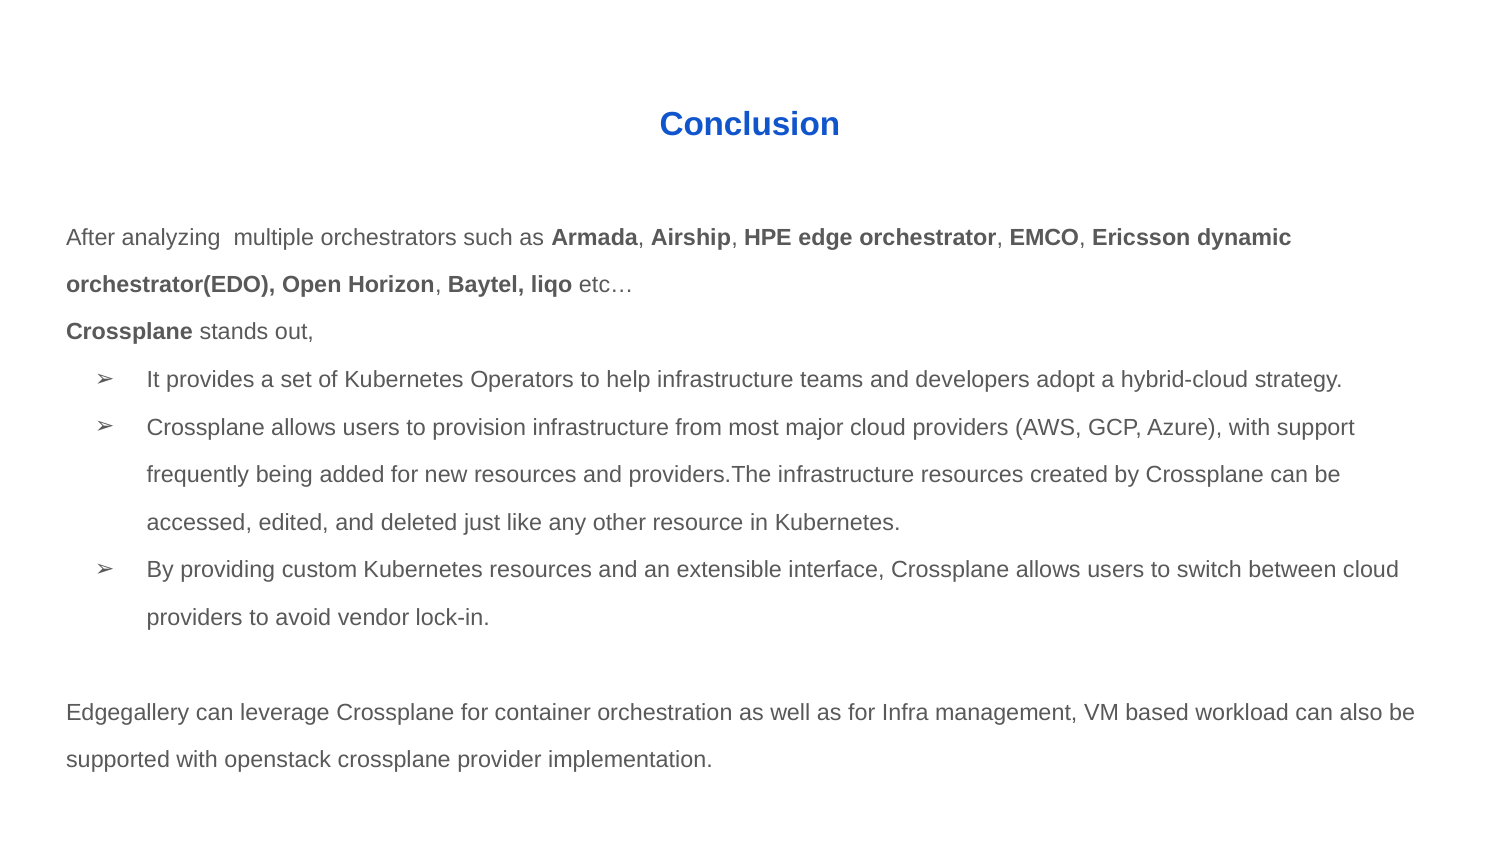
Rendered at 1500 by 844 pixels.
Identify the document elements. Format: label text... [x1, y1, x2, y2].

title Conclusion [51, 122, 1449, 157]
subtitle After analyzing multiple orchestrators such as Armada, Airship, HPE edge orchestrator, EMCO, Ericsson dynamic orchestrator(EDO), Open Horizon, Baytel, liqo etc… Crossplane stands out, It provides a set of Kubernetes Operators to help infrastructure teams and developers adopt a hybrid-cloud strategy. Crossplane allows users to provision infrastructure from most major cloud providers (AWS, GCP, Azure), with support frequently being added for new resources and providers.The infrastructure resources created by Crossplane can be accessed, edited, and deleted just like any other resource in Kubernetes. By providing custom Kubernetes resources and an extensible interface, Crossplane allows users to switch between cloud providers to avoid vendor lock-in. Edgegallery can leverage Crossplane for container orchestration as well as for Infra management, VM based workload can also be supported with openstack crossplane provider implementation. [51, 187, 1449, 809]
